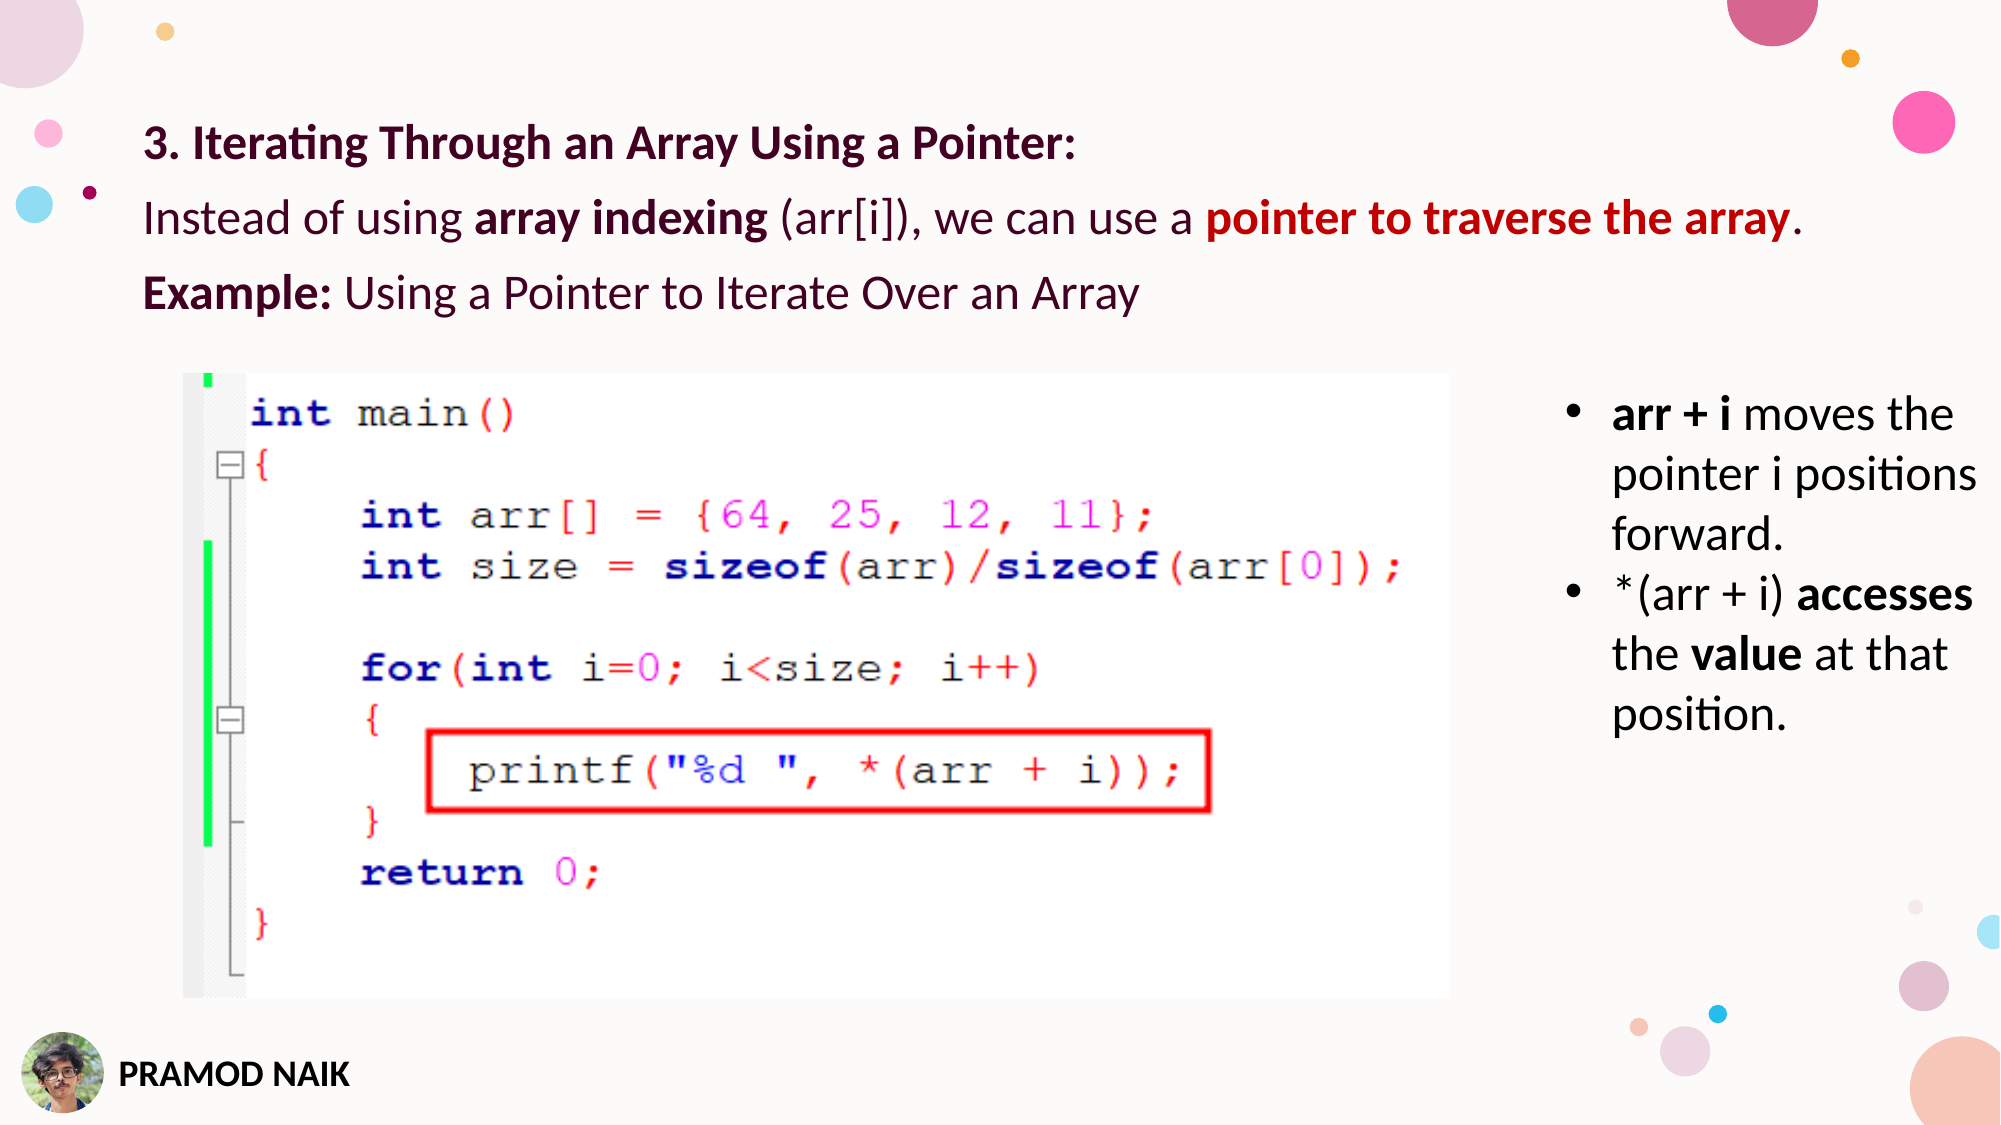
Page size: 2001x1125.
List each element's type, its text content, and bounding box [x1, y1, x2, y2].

list 3. Iterating Through an Array Using a Pointer: Instead of using array indexing (arr[i]), we can use a pointer to traverse the array. Example: Using a Pointer to Iterate Over an Array [127, 108, 1877, 1014]
text_box arr + i moves the pointer i positions forward. *(arr + i) accesses the value at that position. [1549, 373, 2000, 748]
picture [183, 373, 1449, 998]
picture [21, 1031, 104, 1114]
